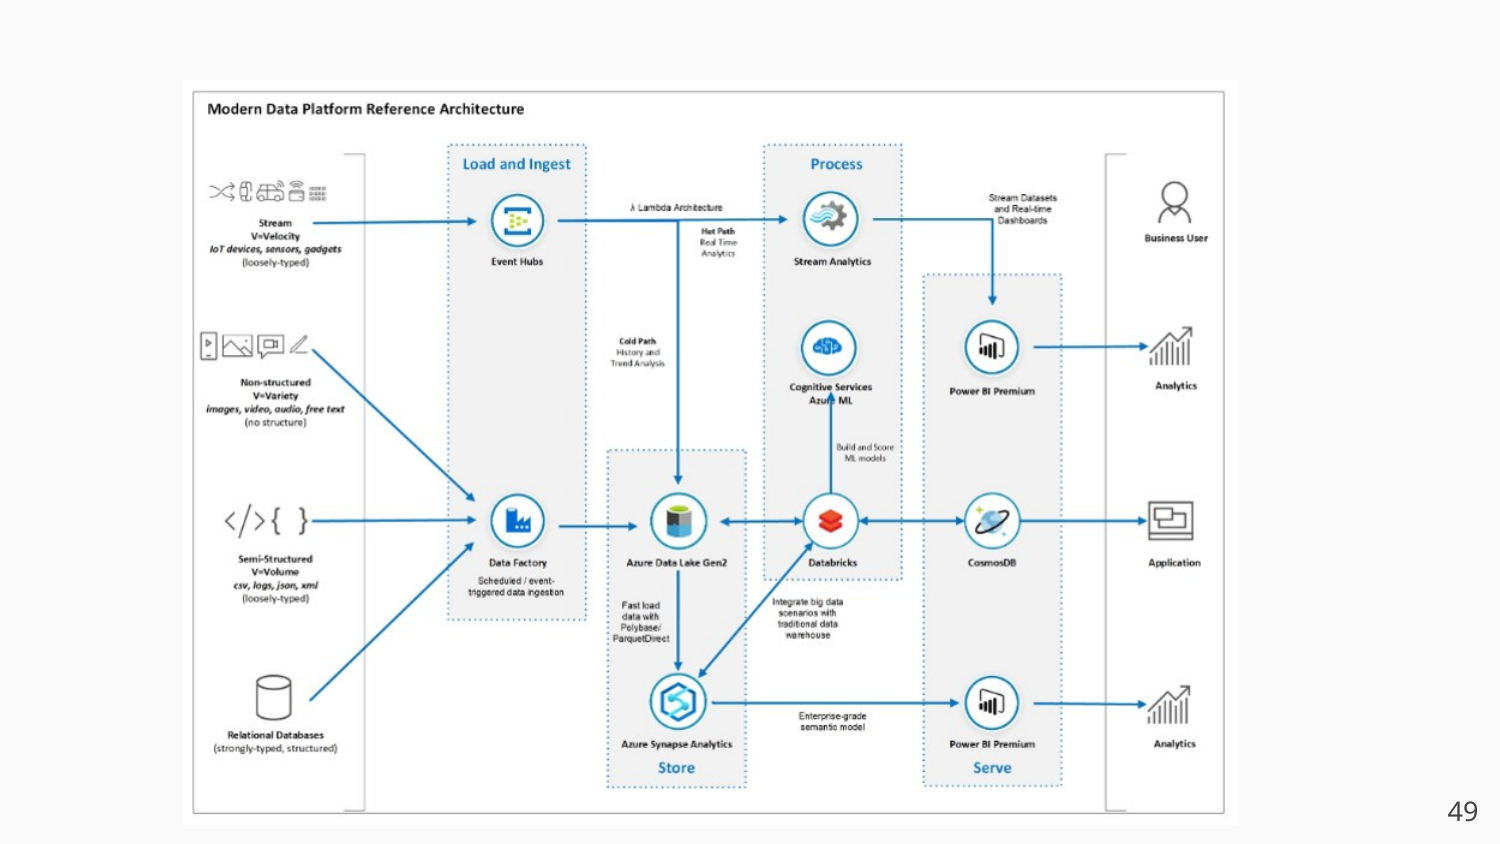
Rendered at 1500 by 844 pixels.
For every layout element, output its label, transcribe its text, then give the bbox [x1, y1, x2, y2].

picture [183, 80, 1238, 825]
slide_number ‹#› [1403, 779, 1494, 844]
